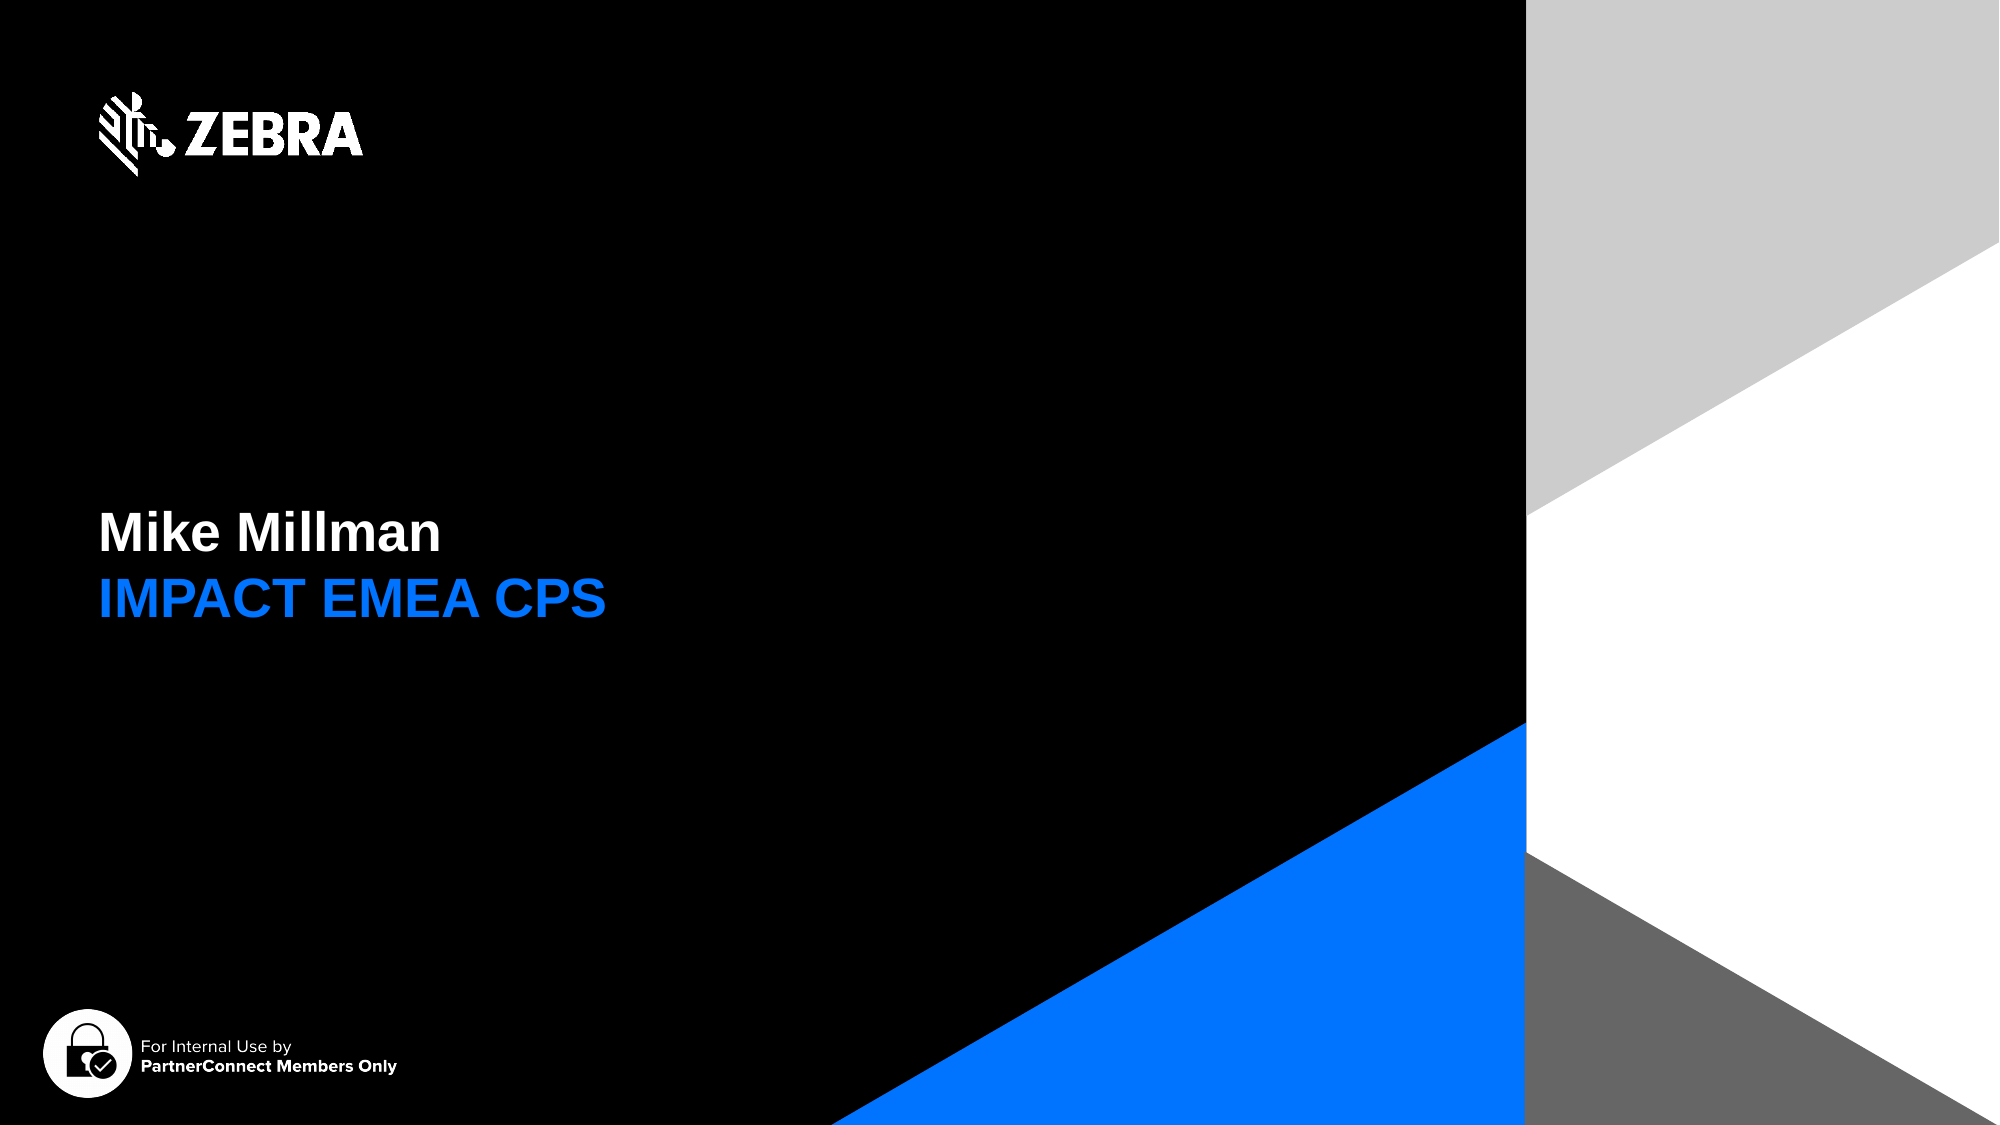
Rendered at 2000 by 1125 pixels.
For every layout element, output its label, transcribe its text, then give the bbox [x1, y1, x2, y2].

picture [99, 92, 363, 177]
picture [43, 1009, 397, 1098]
title Mike Millman IMPACT EMEA CPS [98, 495, 1269, 630]
